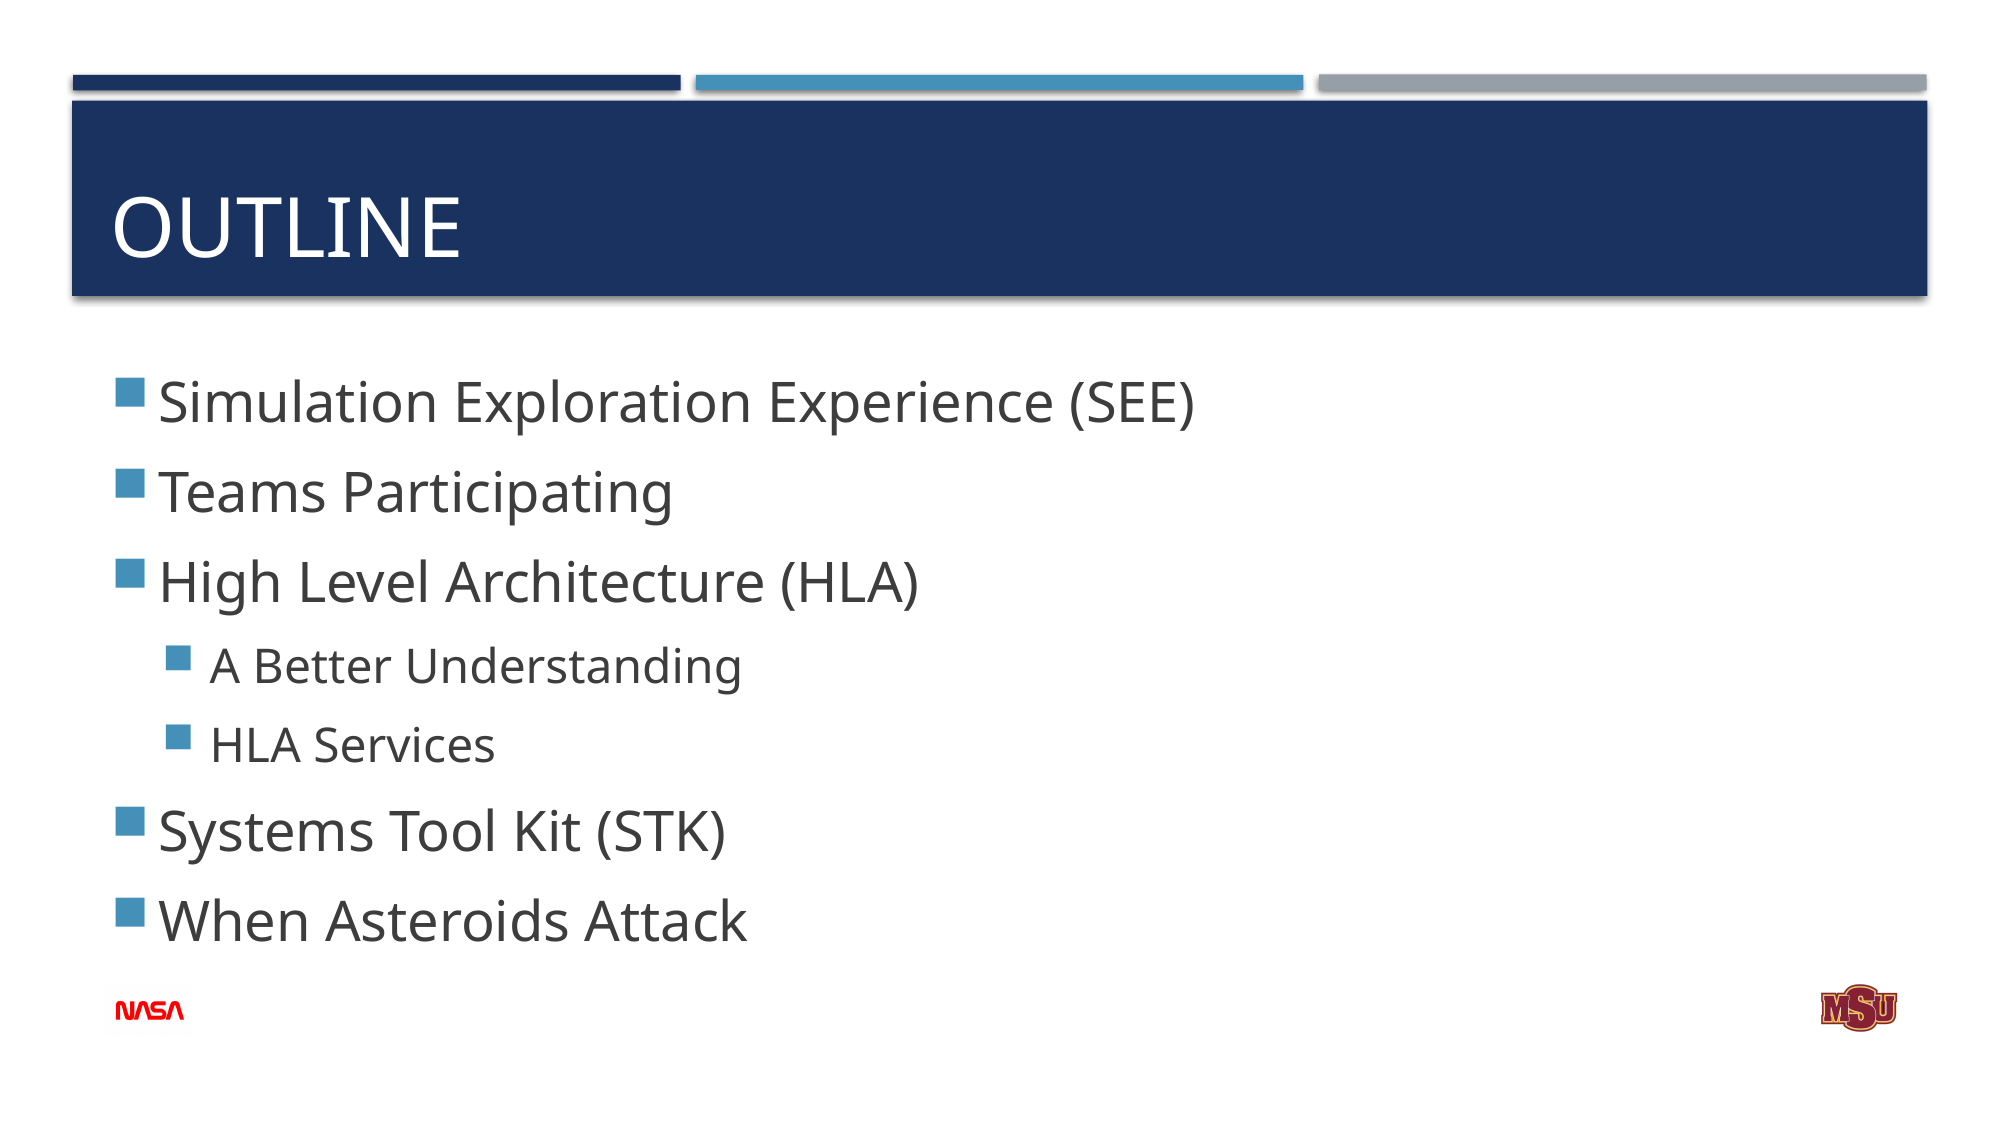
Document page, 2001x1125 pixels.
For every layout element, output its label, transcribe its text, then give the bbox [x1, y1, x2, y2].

list Simulation Exploration Experience (SEE) Teams Participating High Level Architecture (HLA) A Better Understanding HLA Services Systems Tool Kit (STK) When Asteroids Attack [95, 357, 1905, 962]
picture [1813, 984, 1905, 1046]
title outline [95, 115, 1905, 282]
picture [106, 984, 193, 1037]
